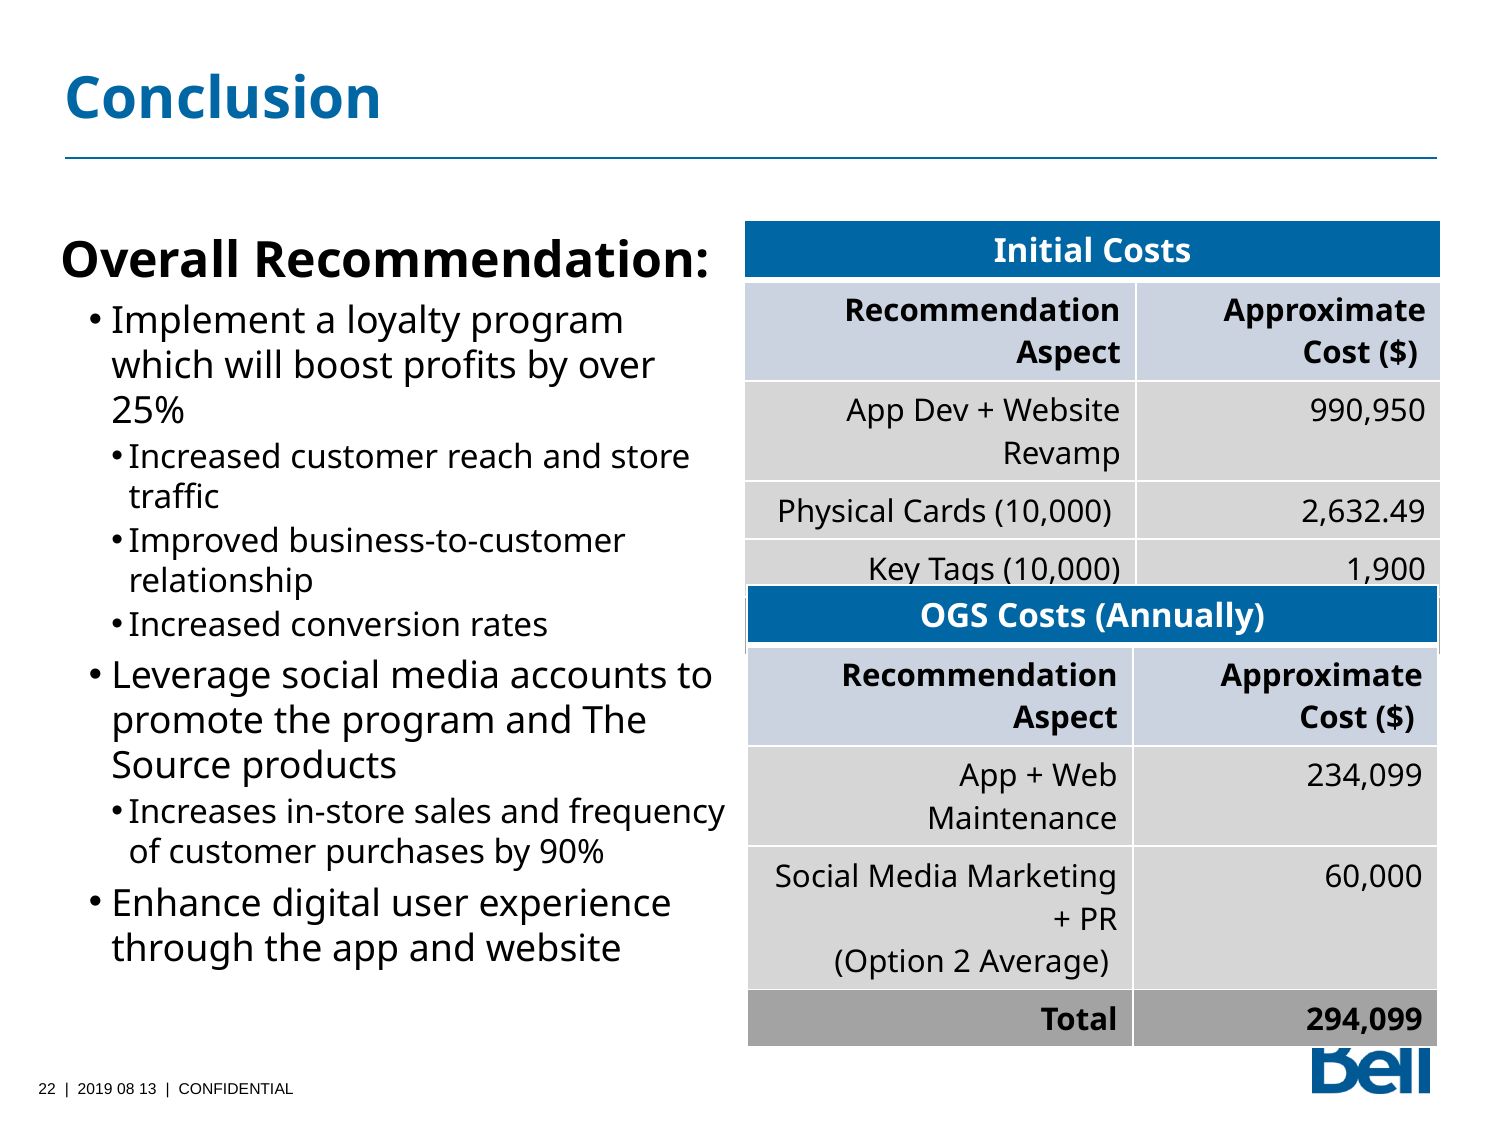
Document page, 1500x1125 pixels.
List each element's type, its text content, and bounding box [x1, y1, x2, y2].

table_cell App Dev + Website Revamp [745, 382, 1135, 480]
table_cell Recommendation Aspect [745, 283, 1135, 380]
table_cell Approximate Cost ($) [1137, 283, 1440, 380]
table_cell Total [748, 990, 1132, 1046]
table_cell Social Media Marketing + PR (Option 2 Average) [748, 847, 1132, 989]
table_cell 60,000 [1134, 847, 1437, 989]
table_cell 1,900 [1137, 540, 1440, 596]
table_cell Approximate Cost ($) [1134, 648, 1437, 745]
table_cell 294,099 [1134, 990, 1437, 1046]
footer 22 | 2019 08 13 | CONFIDENTIAL [23, 1071, 998, 1123]
table_cell Physical Cards (10,000) [745, 482, 1135, 538]
title Conclusion [64, 19, 1438, 164]
picture [1312, 1048, 1430, 1094]
table_cell Recommendation Aspect [748, 648, 1132, 745]
table_cell 234,099 [1134, 747, 1437, 845]
table_cell 990,950 [1137, 382, 1440, 480]
table_header OGS Costs (Annually) [748, 586, 1437, 642]
text_box Overall Recommendation: Implement a loyalty program which will boost profits by over 25% Increased customer reach and store traffic Improved business-to-customer relationship Increased conversion rates Leverage social media accounts to promote the program and The Source products Increases in-store sales and frequency of customer purchases by 90% Enhance digital user experience through the app and website [45, 219, 745, 923]
table_cell Key Tags (10,000) [745, 540, 1135, 596]
table_cell App + Web Maintenance [748, 747, 1132, 845]
table_header Initial Costs [745, 221, 1440, 277]
table_cell 2,632.49 [1137, 482, 1440, 538]
